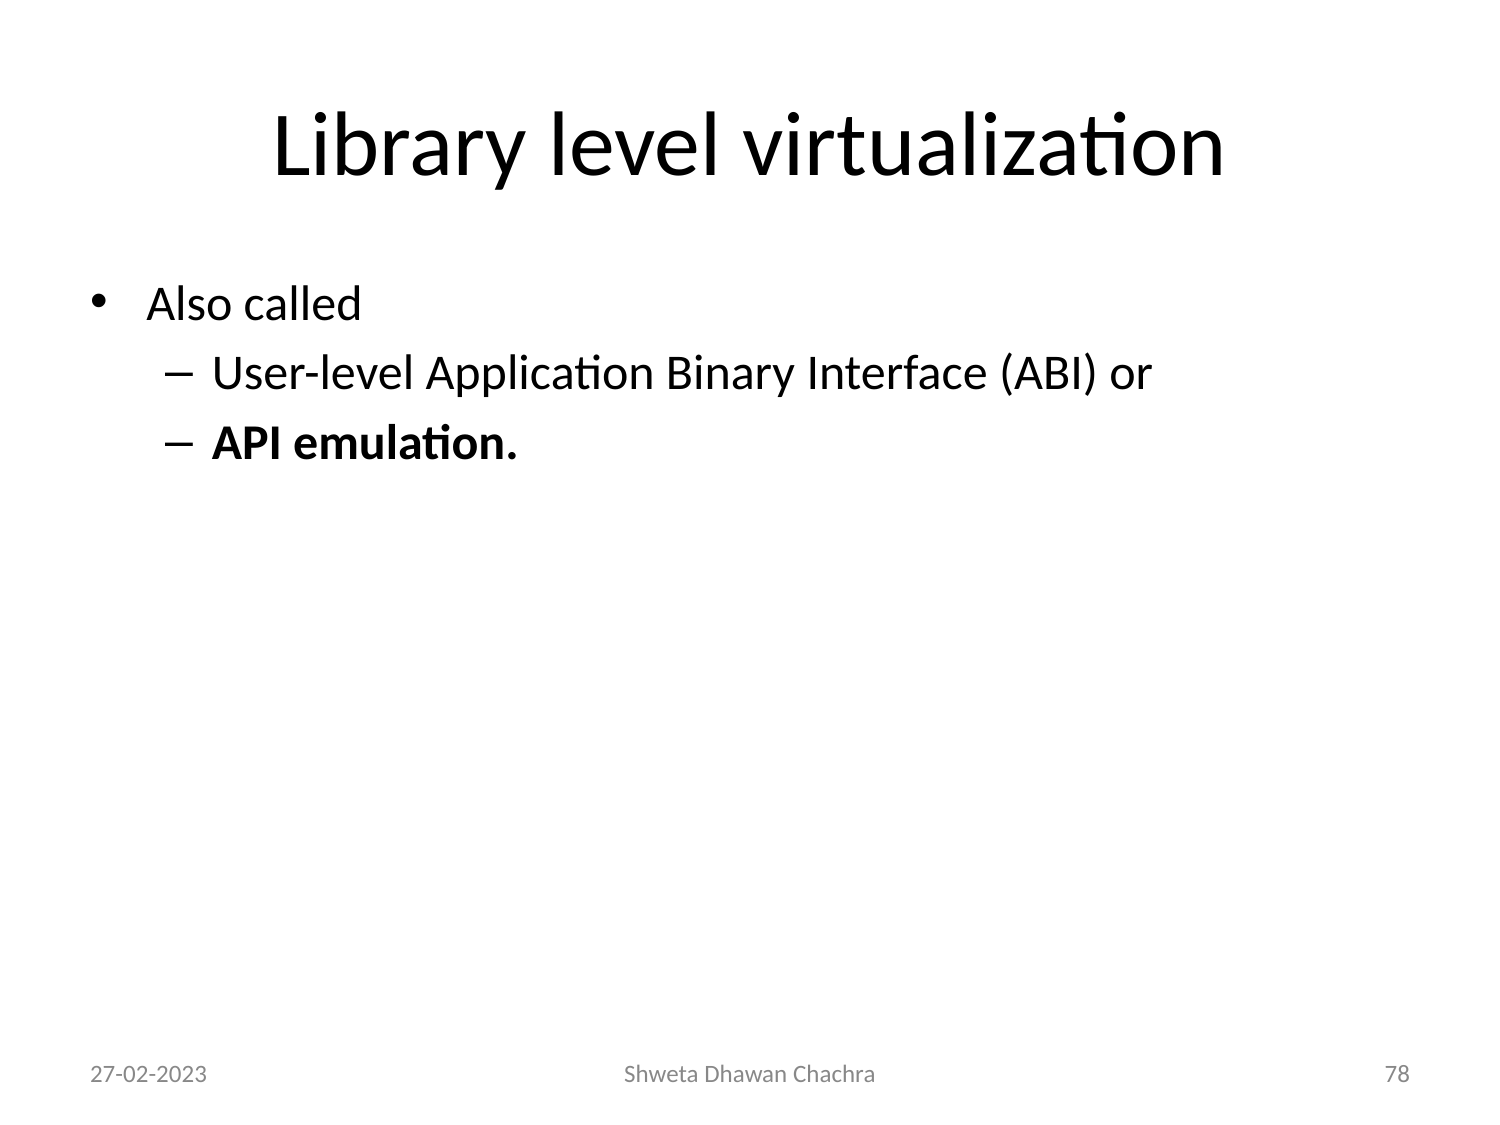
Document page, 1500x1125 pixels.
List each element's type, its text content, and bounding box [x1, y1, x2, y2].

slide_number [75, 1042, 425, 1103]
list Also called User-level Application Binary Interface (ABI) or API emulation. [75, 262, 1425, 1005]
footer Shweta Dhawan Chachra [512, 1042, 988, 1103]
title Library level virtualization [75, 45, 1425, 233]
slide_number ‹#› [1074, 1042, 1425, 1103]
